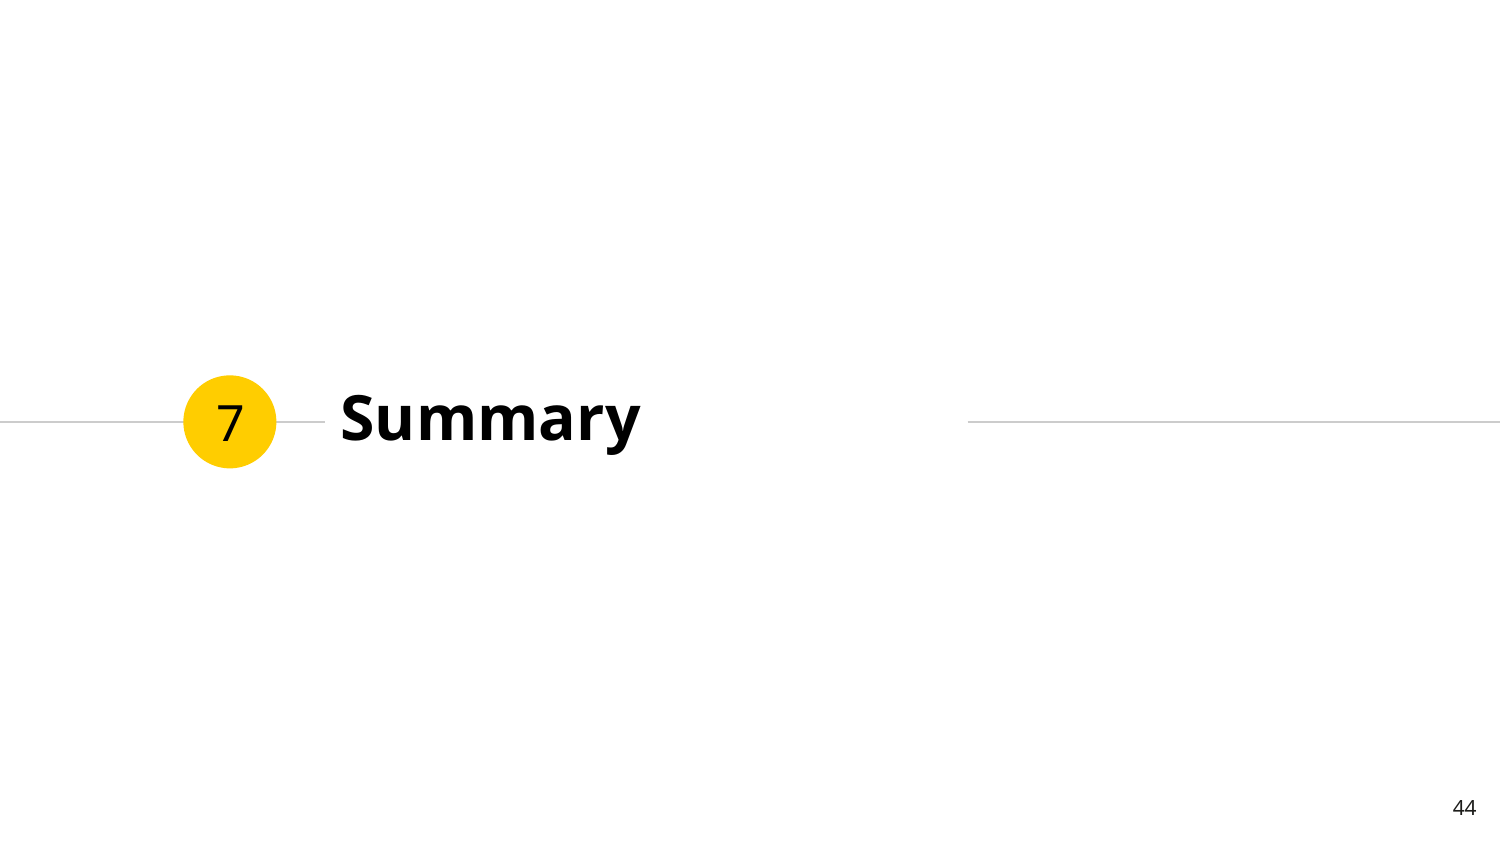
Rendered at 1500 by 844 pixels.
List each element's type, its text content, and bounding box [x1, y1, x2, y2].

slide_number ‹#› [1401, 779, 1492, 844]
title Summary [325, 350, 947, 469]
text_box 7 [186, 375, 276, 468]
